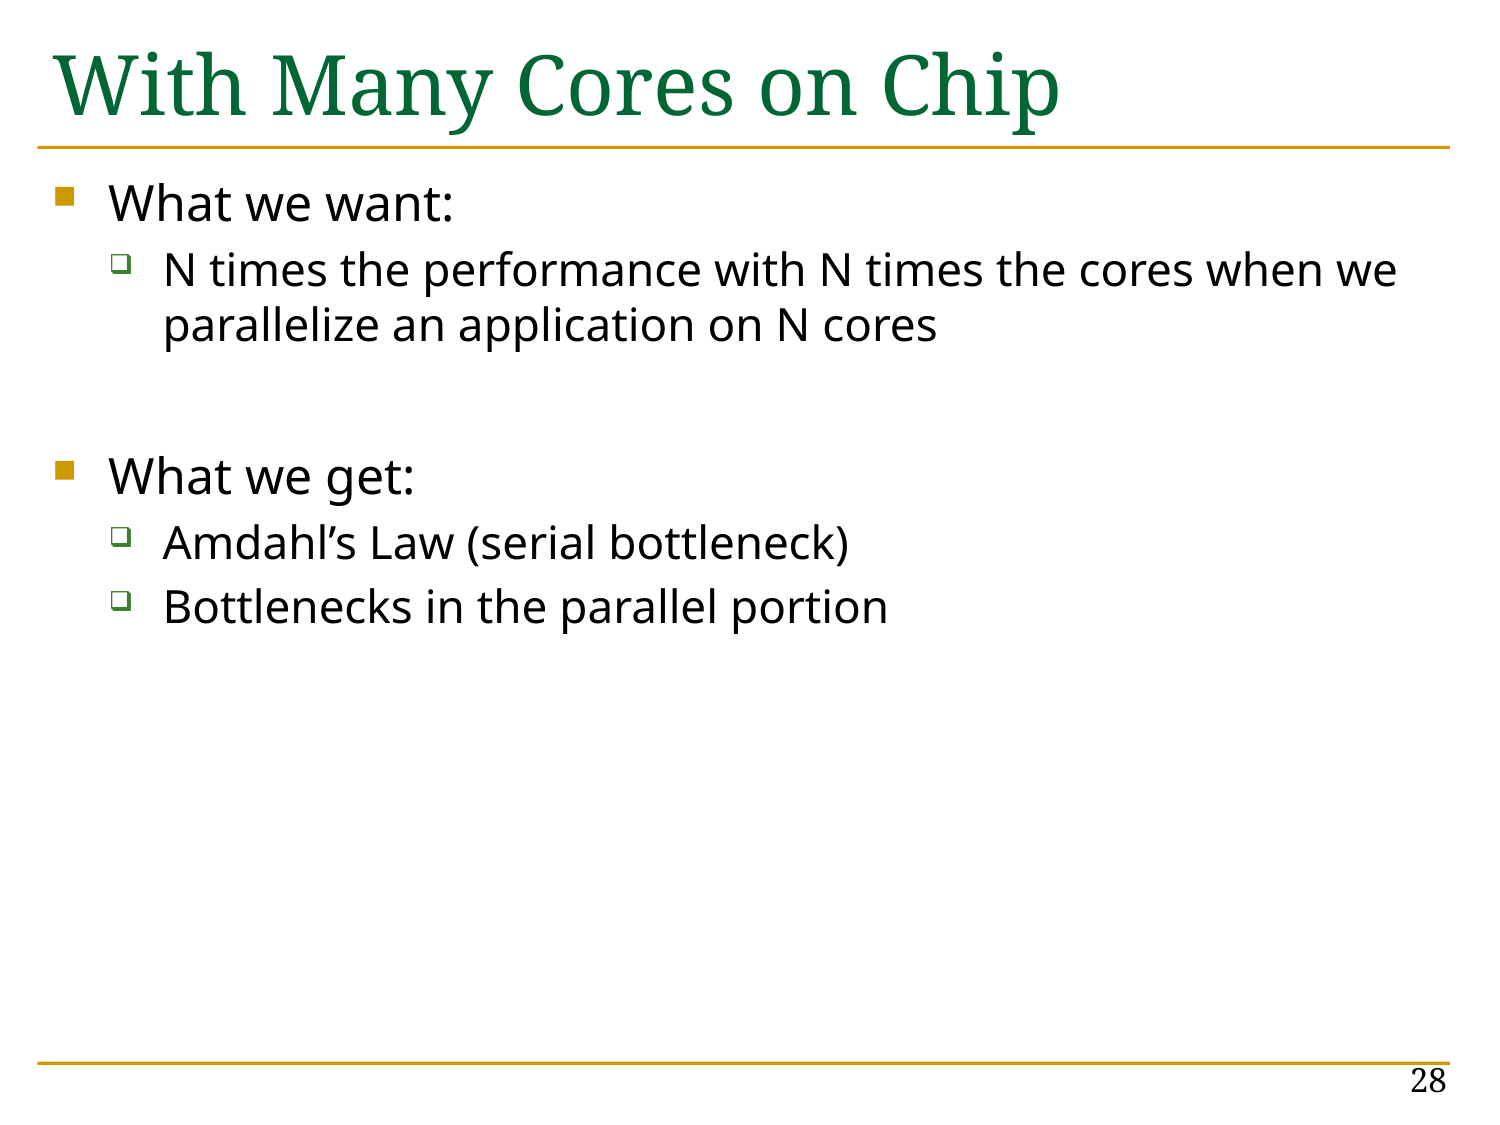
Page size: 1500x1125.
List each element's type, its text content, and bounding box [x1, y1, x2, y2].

list What we want: N times the performance with N times the cores when we parallelize an application on N cores What we get: Amdahl’s Law (serial bottleneck) Bottlenecks in the parallel portion [37, 163, 1450, 1016]
slide_number 28 [1111, 1036, 1462, 1112]
title With Many Cores on Chip [37, 24, 1450, 163]
